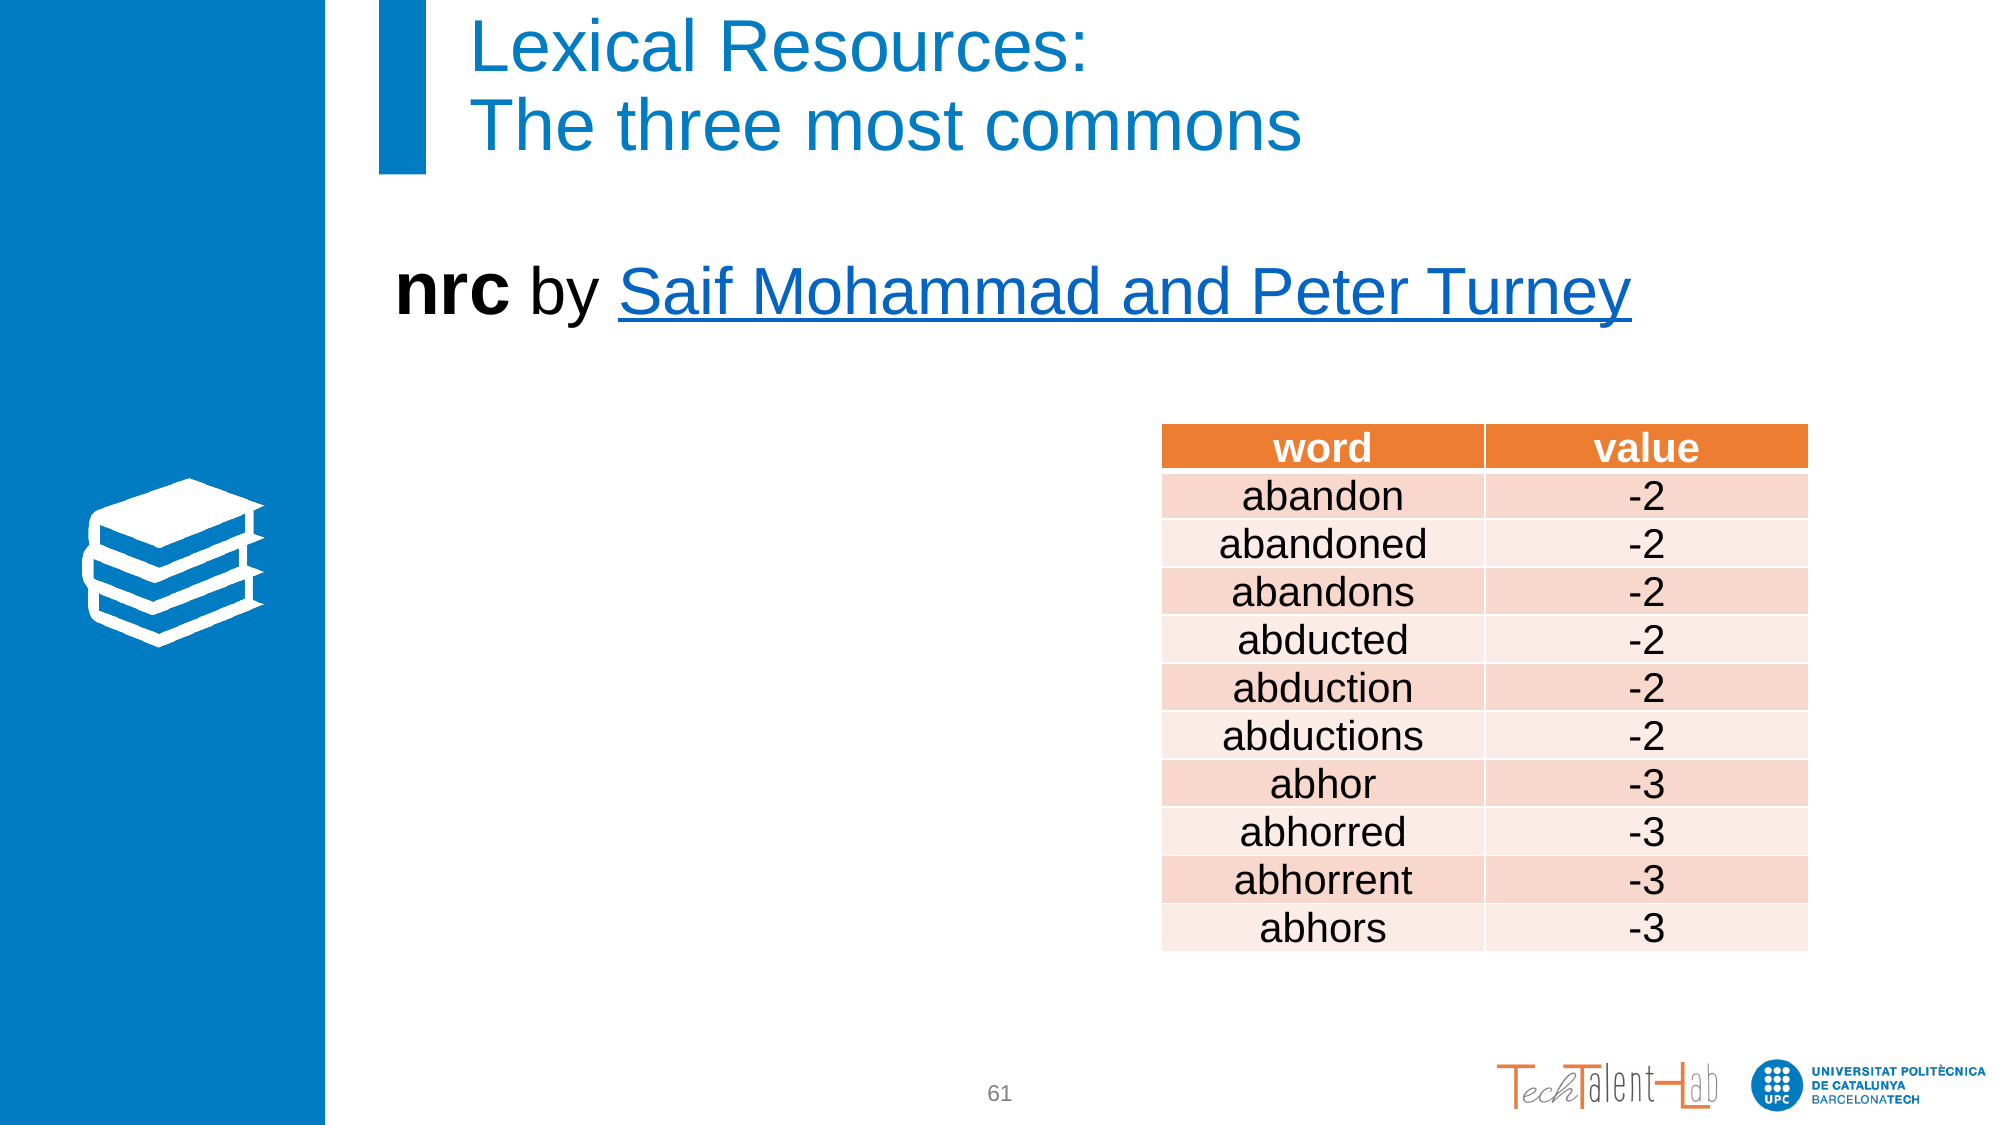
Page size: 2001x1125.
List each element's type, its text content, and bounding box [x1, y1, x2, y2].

table_header word [1162, 424, 1484, 468]
table_cell -3 [1486, 904, 1808, 951]
table_cell -3 [1486, 808, 1808, 855]
list nrc by Saif Mohammad and Peter Turney [379, 242, 1944, 967]
picture [70, 460, 276, 665]
table_cell abandon [1162, 474, 1484, 518]
table_cell -2 [1486, 712, 1808, 758]
table_cell -2 [1486, 616, 1808, 662]
table_cell -3 [1486, 856, 1808, 903]
table_cell -2 [1486, 520, 1808, 566]
table_cell -3 [1486, 760, 1808, 806]
table_cell abhors [1162, 904, 1484, 951]
table_cell -2 [1486, 664, 1808, 710]
title Lexical Resources: The three most commons [454, 0, 1944, 175]
table_cell abductions [1162, 712, 1484, 758]
table_cell abhorred [1162, 808, 1484, 855]
table_cell abduction [1162, 664, 1484, 710]
table_cell abducted [1162, 616, 1484, 662]
table_header value [1486, 424, 1808, 468]
picture [1736, 1045, 2000, 1125]
table_cell -2 [1486, 568, 1808, 614]
slide_number 61 [774, 1062, 1225, 1123]
table_cell -2 [1486, 474, 1808, 518]
table_cell abhor [1162, 760, 1484, 806]
table_cell abandoned [1162, 520, 1484, 566]
picture [1497, 1062, 1720, 1109]
table_cell abandons [1162, 568, 1484, 614]
table_cell abhorrent [1162, 856, 1484, 903]
